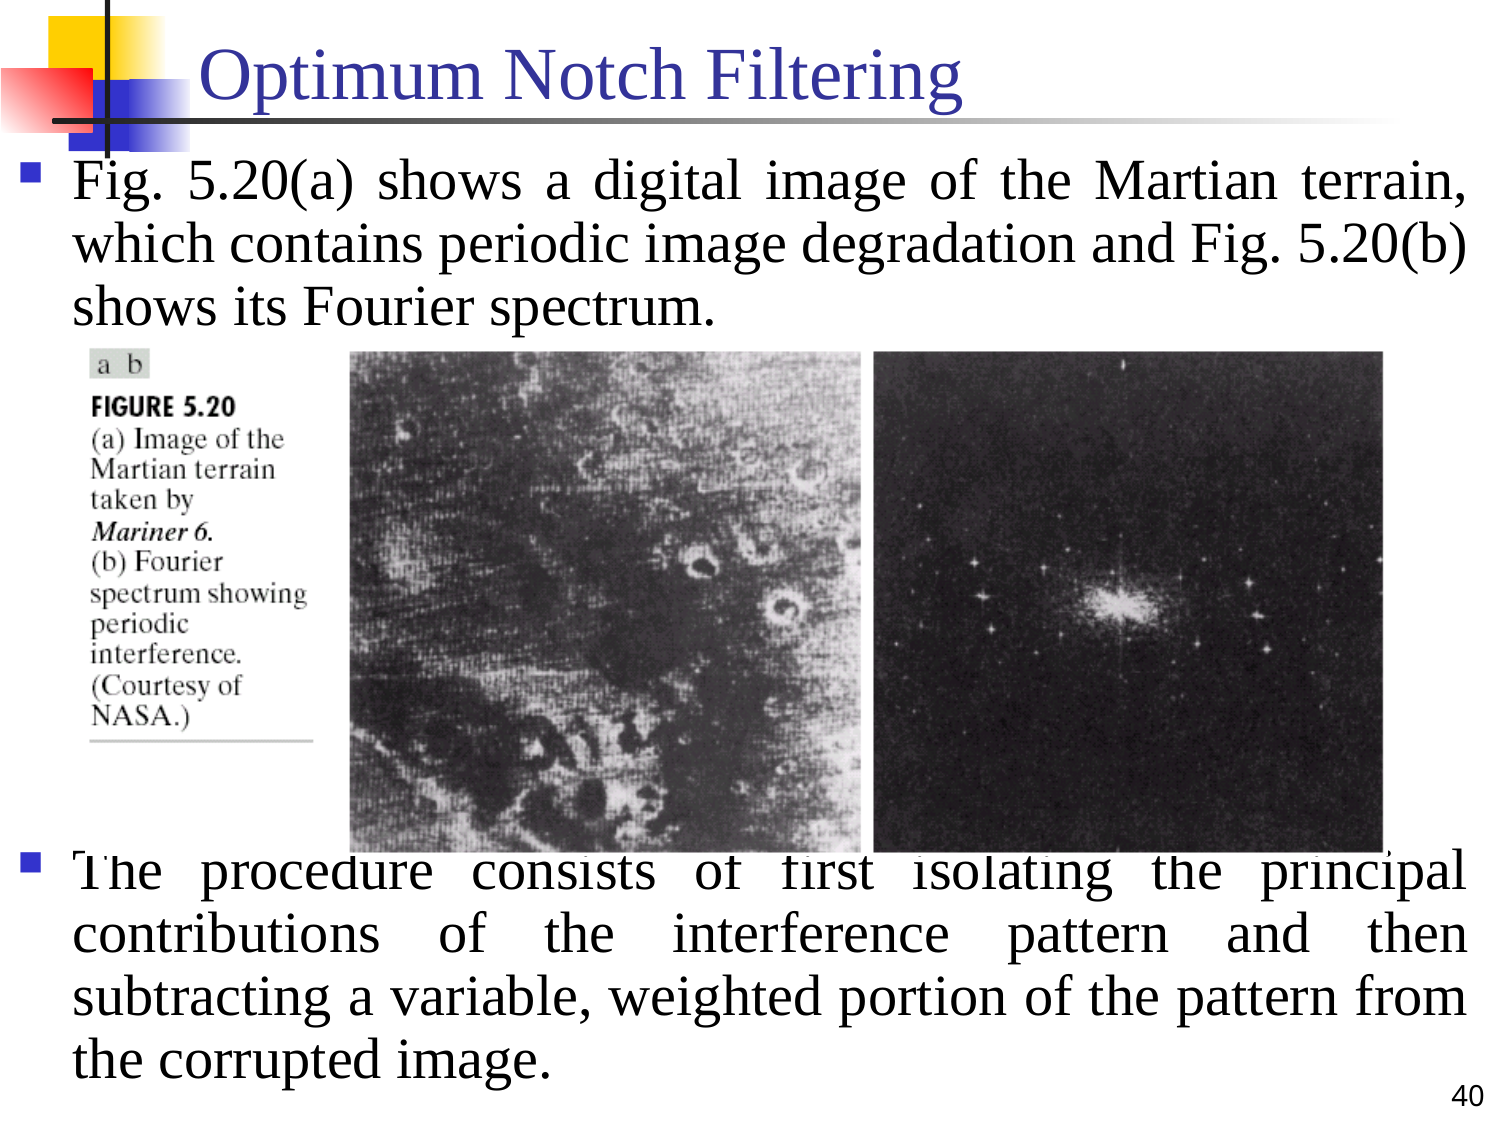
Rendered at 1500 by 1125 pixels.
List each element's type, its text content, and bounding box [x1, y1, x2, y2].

title Optimum Notch Filtering [183, 0, 1462, 122]
list Fig. 5.20(a) shows a digital image of the Martian terrain, which contains periodic image degradation and Fig. 5.20(b) shows its Fourier spectrum. The procedure consists of first isolating the principal contributions of the interference pattern and then subtracting a variable, weighted portion of the pattern from the corrupted image. [17, 148, 1469, 1125]
picture [85, 339, 1388, 856]
slide_number 40 [1469, 1082, 1500, 1125]
